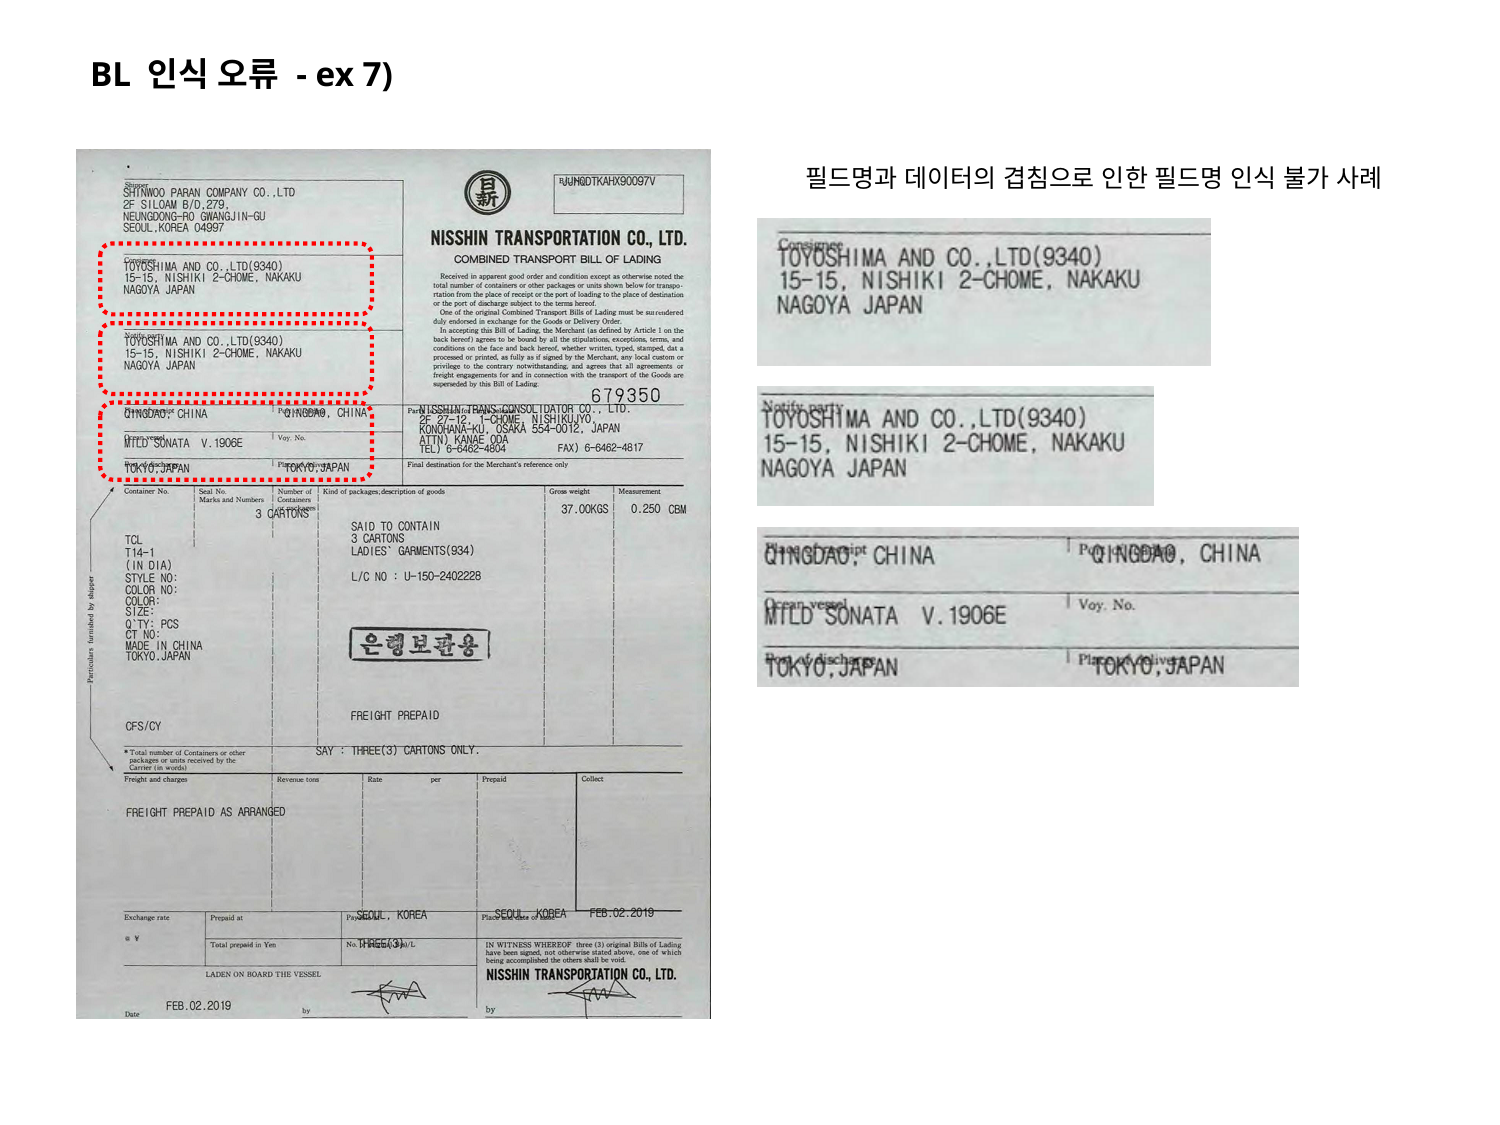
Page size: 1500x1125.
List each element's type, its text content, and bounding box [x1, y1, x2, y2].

title BL 인식 오류 - ex 7) [75, 45, 1425, 102]
picture [757, 526, 1299, 687]
text_box 필드명과 데이터의 겹침으로 인한 필드명 인식 불가 사례 [790, 155, 1399, 200]
picture [757, 386, 1154, 506]
picture [76, 149, 711, 1020]
picture [757, 218, 1212, 366]
